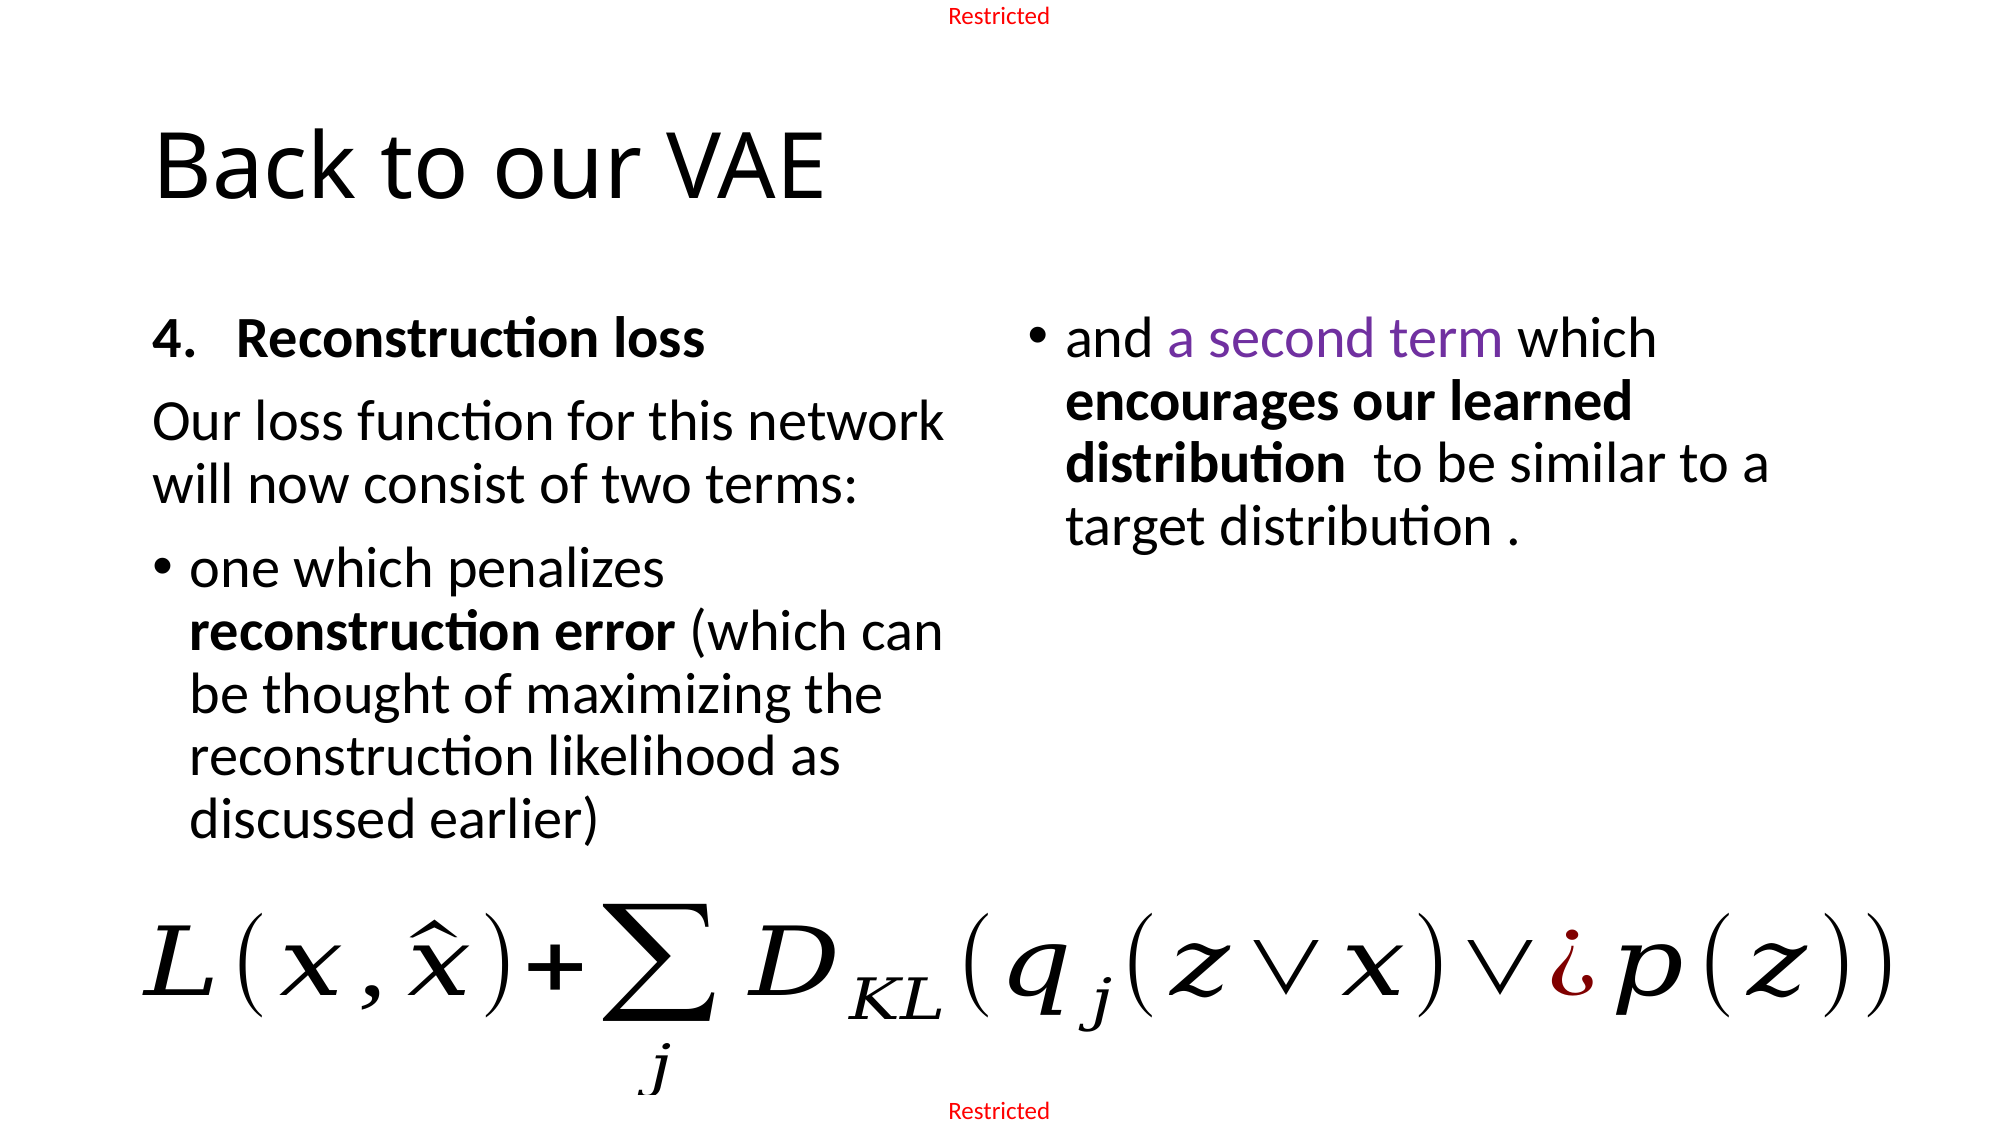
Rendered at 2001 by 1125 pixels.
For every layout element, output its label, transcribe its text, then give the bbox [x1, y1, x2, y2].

list Reconstruction loss Our loss function for this network will now consist of two terms: one which penalizes reconstruction error (which can be thought of maximizing the reconstruction likelihood as discussed earlier) [137, 299, 988, 1014]
title Back to our VAE [137, 59, 1863, 278]
